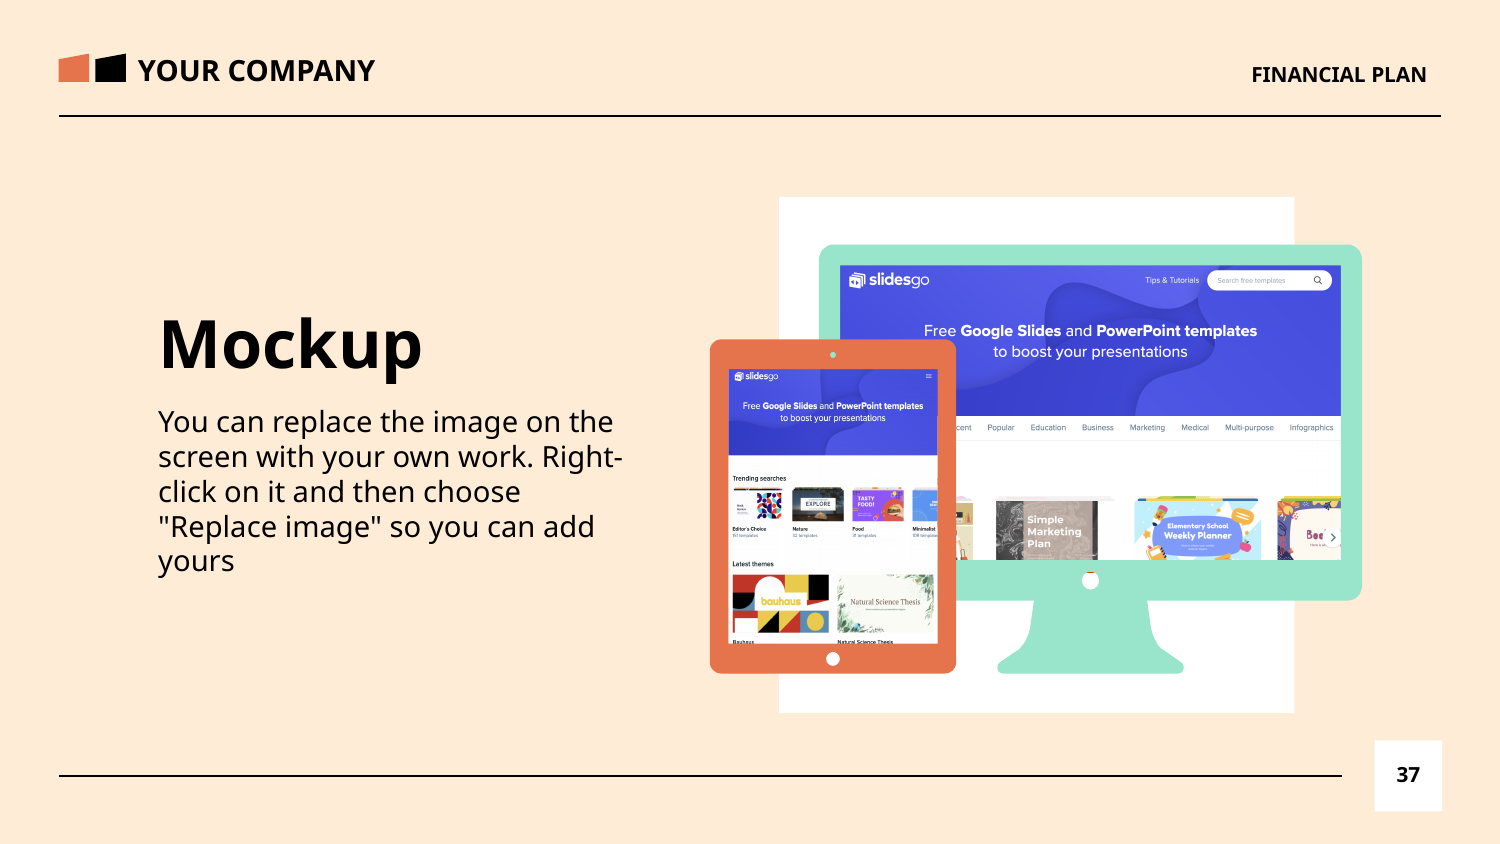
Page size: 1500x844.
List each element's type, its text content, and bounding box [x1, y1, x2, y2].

text_box [818, 244, 1363, 674]
picture [727, 264, 1343, 648]
slide_number ‹#› [1374, 740, 1443, 812]
text_box YOUR COMPANY [122, 37, 404, 104]
text_box [779, 197, 1295, 339]
text_box [779, 601, 1295, 713]
text_box [1082, 580, 1099, 589]
text_box [709, 339, 957, 674]
title FINANCIAL PLAN [1033, 38, 1443, 110]
text_box [58, 53, 90, 82]
text_box [95, 53, 126, 82]
title Mockup [143, 286, 659, 386]
subtitle You can replace the image on the screen with your own work. Right-click on it and then choose "Replace image" so you can add yours [143, 423, 659, 557]
